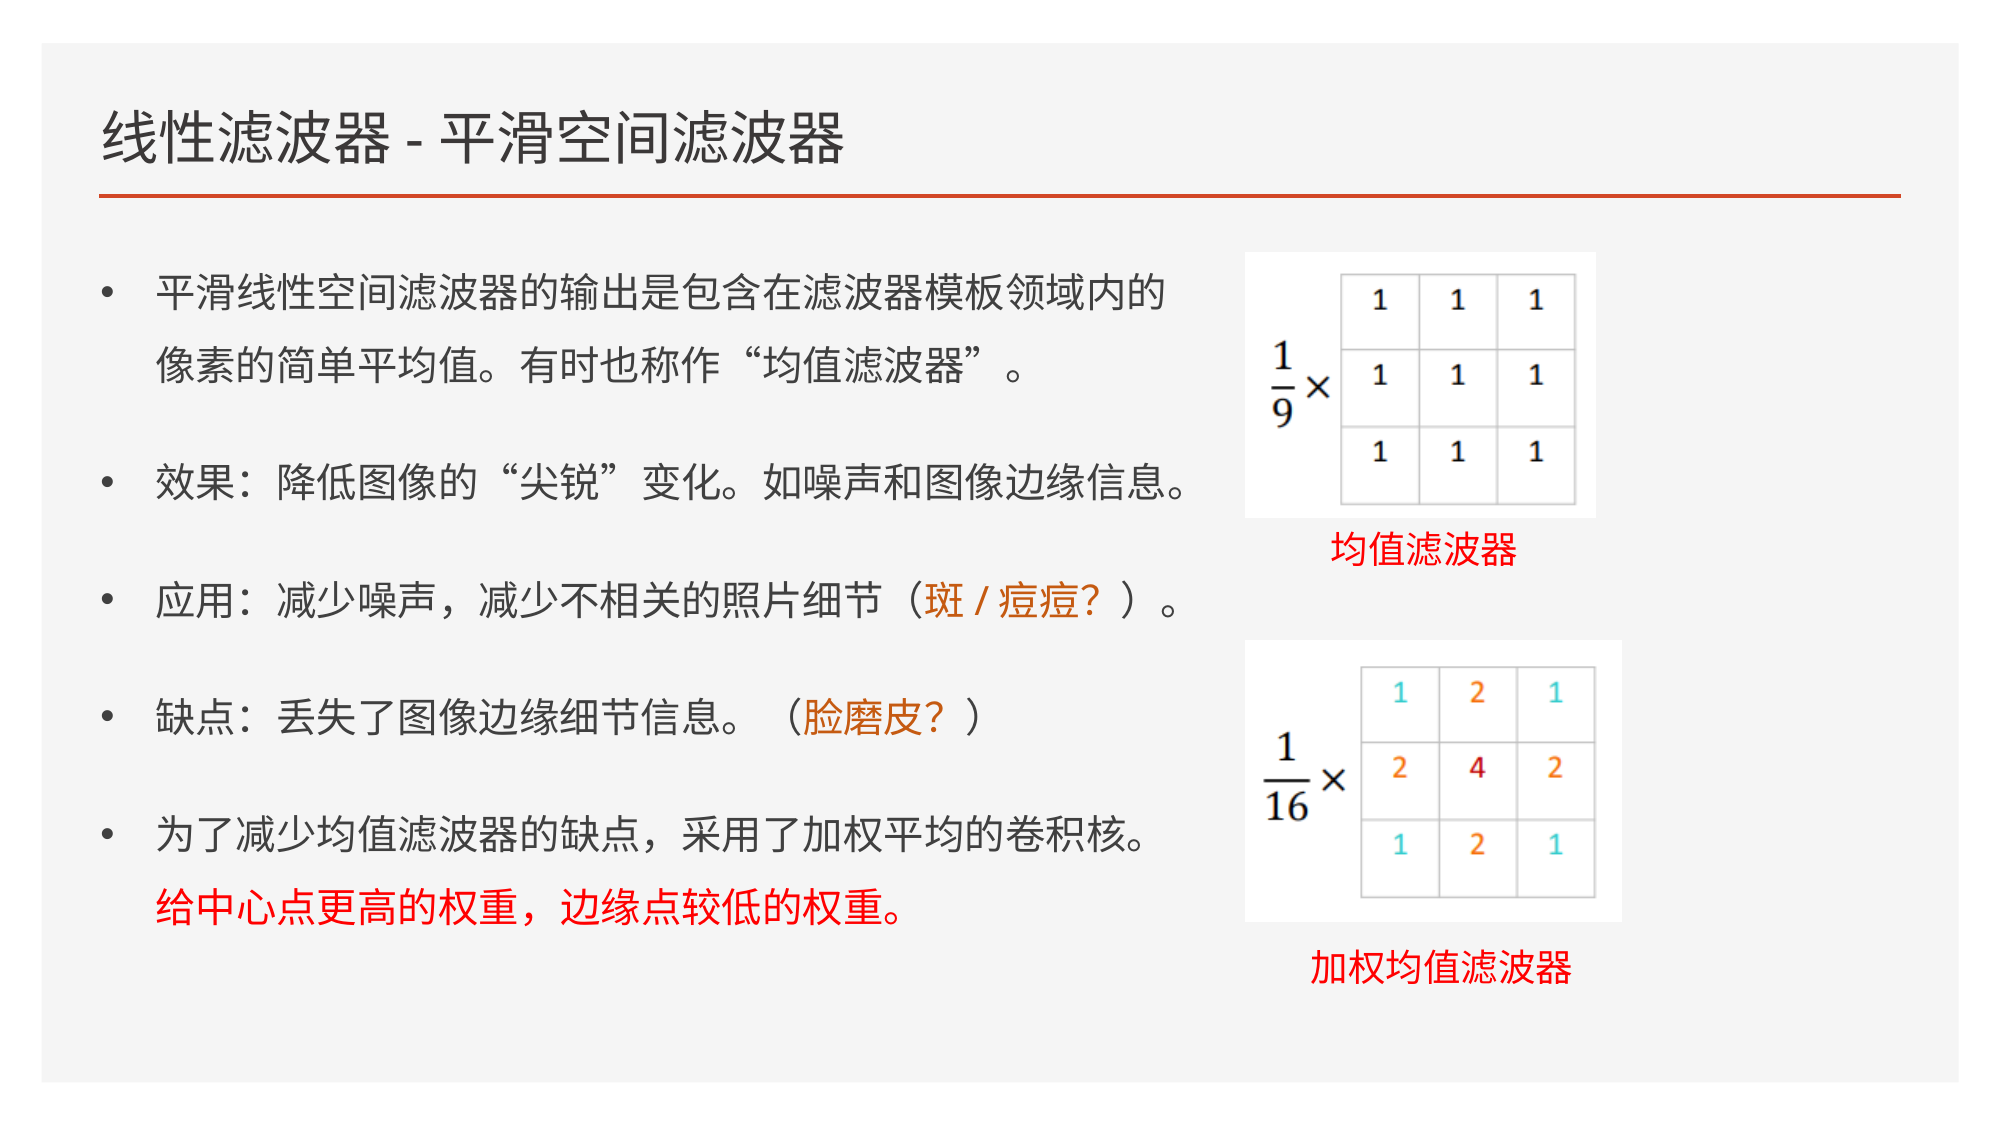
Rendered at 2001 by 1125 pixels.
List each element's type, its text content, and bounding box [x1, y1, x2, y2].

picture [1245, 252, 1596, 518]
text_box 均值滤波器 [1316, 518, 1551, 579]
title 线性滤波器-平滑空间滤波器 [85, 73, 1214, 179]
list 平滑线性空间滤波器的输出是包含在滤波器模板领域内的像素的简单平均值。有时也称作“均值滤波器”。 效果：降低图像的“尖锐”变化。如噪声和图像边缘信息。 应用：减少噪声，减少不相关的照片细节（斑/痘痘？）。 缺点：丢失了图像边缘细节信息。（脸磨皮？） 为了减少均值滤波器的缺点，采用了加权平均的卷积核。给中心点更高的权重，边缘点较低的权重。 [85, 235, 1201, 1067]
picture [1245, 640, 1622, 922]
text_box 加权均值滤波器 [1296, 936, 1594, 997]
